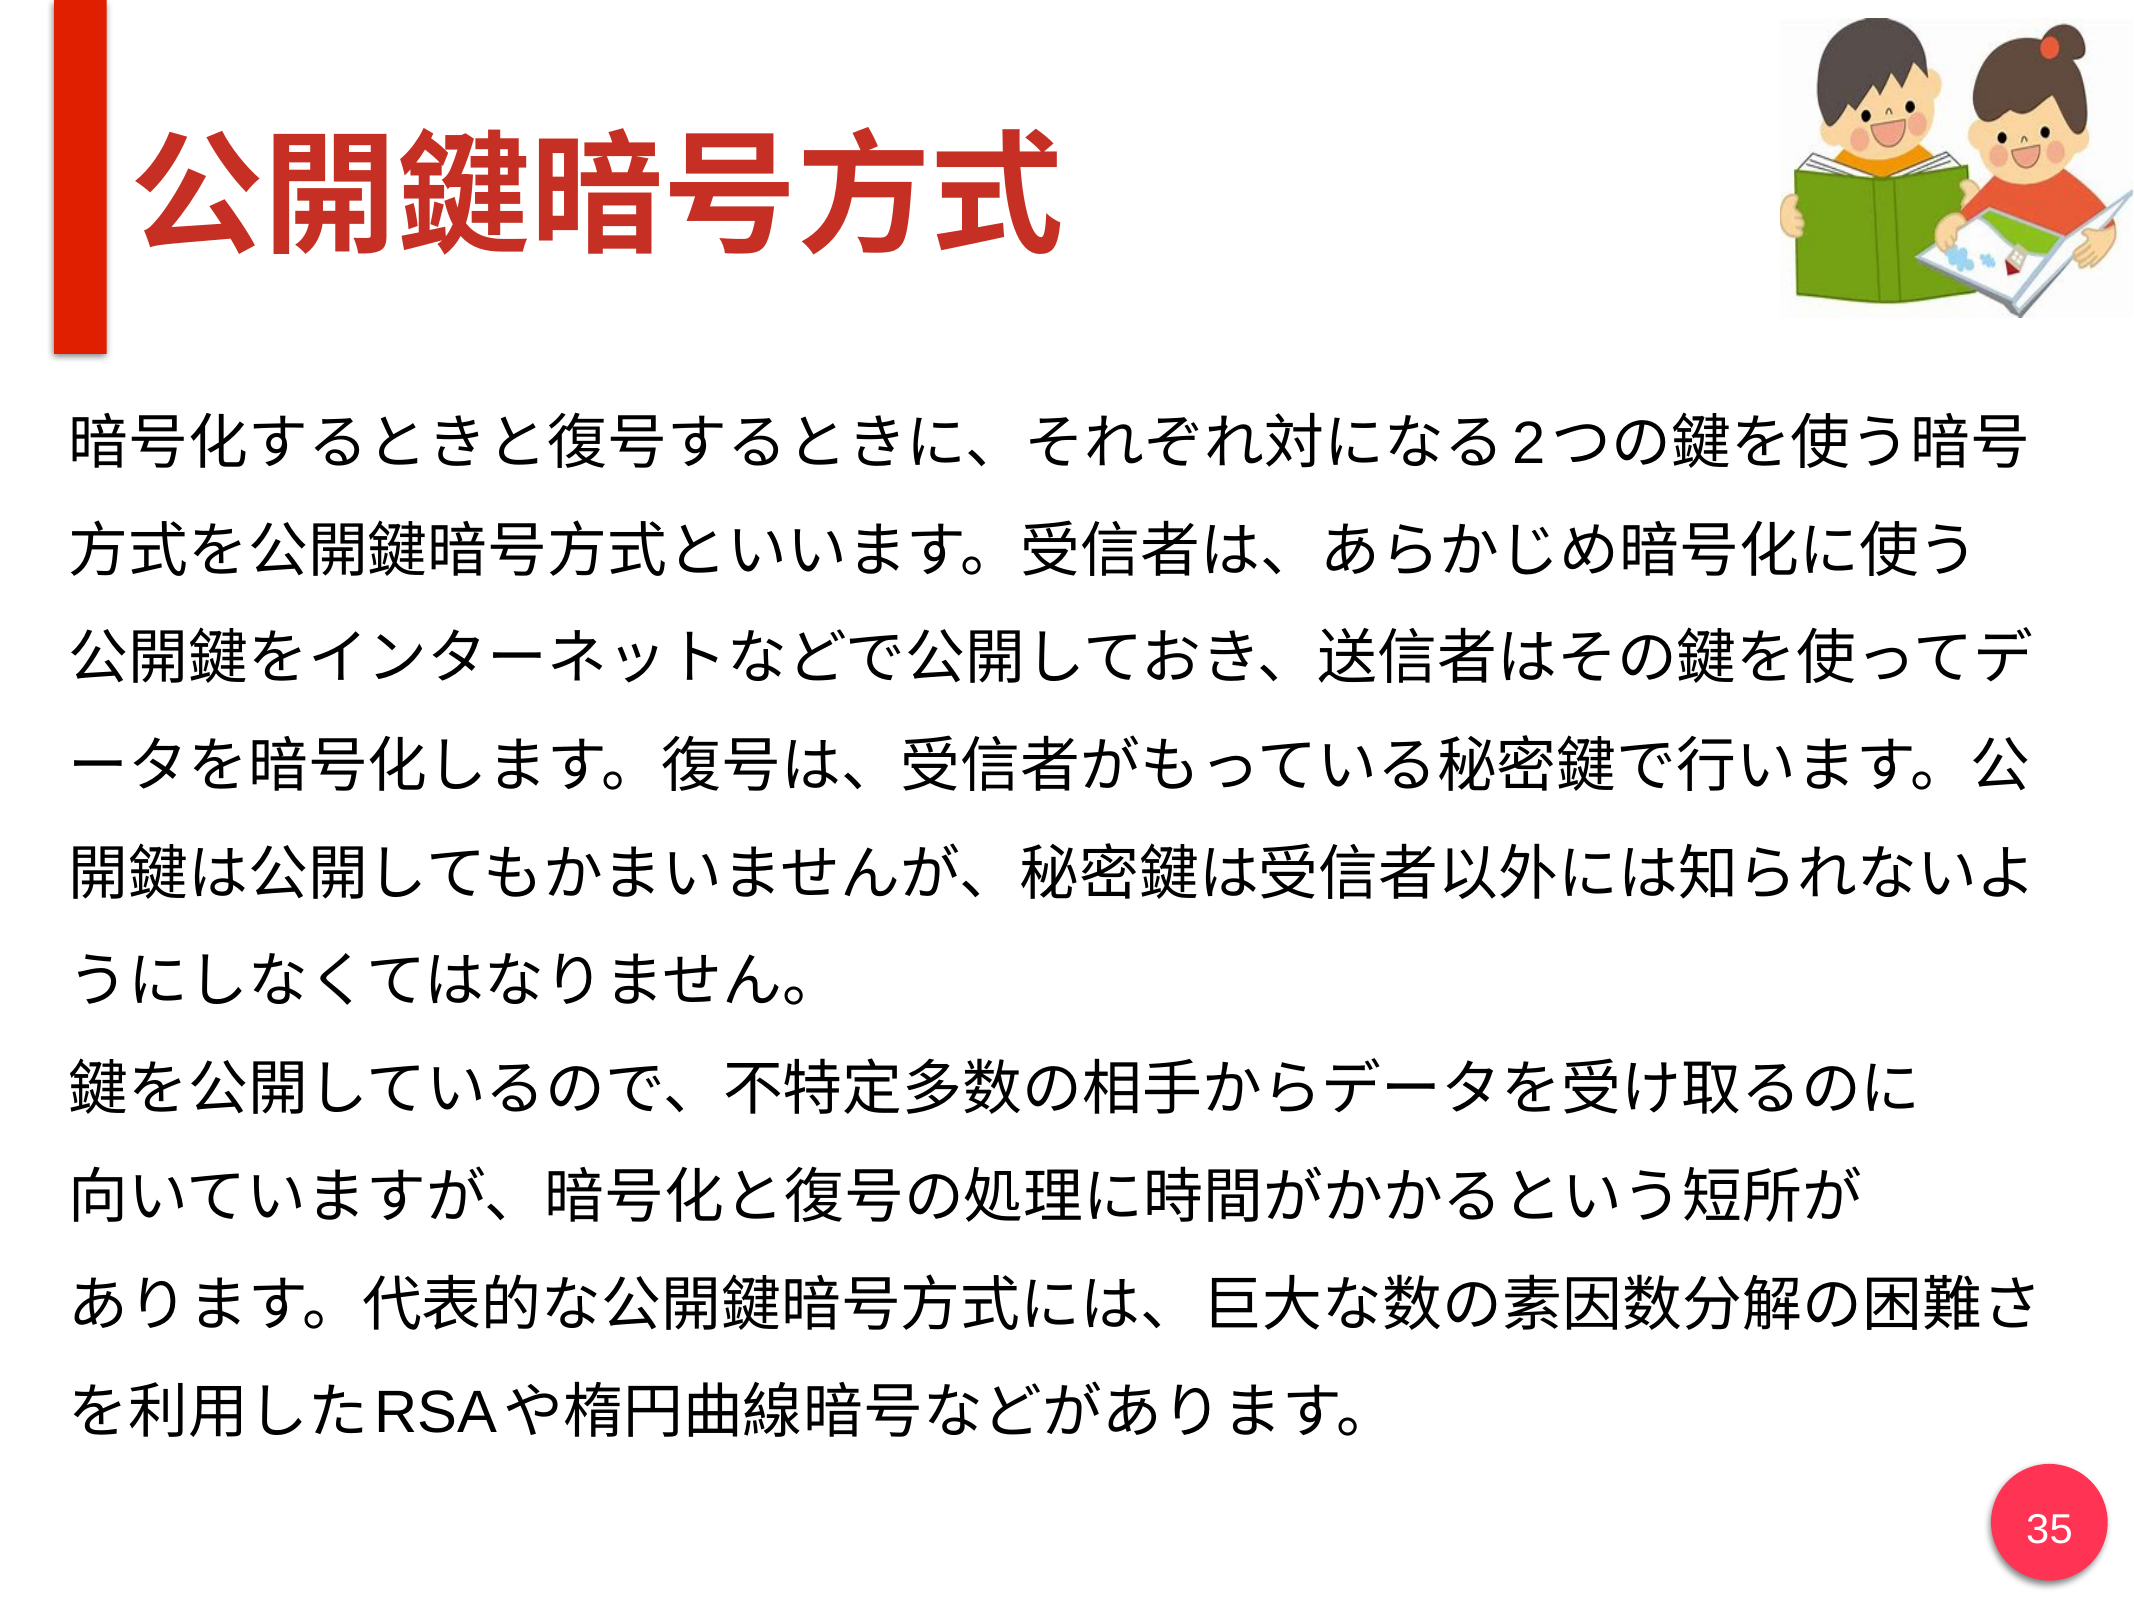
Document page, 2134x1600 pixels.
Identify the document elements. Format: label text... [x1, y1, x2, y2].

slide_number 35 [2012, 1493, 2087, 1600]
title 公開鍵暗号方式 [122, 18, 2030, 336]
text_box 暗号化するときと復号するときに、それぞれ対になる2つの鍵を使う暗号方式を公開鍵暗号方式といいます。受信者は、あらかじめ暗号化に使う 公開鍵をインターネットなどで公開しておき、送信者はその鍵を使ってデータを暗号化します。復号は、受信者がもっている秘密鍵で行います。公開鍵は公開してもかまいませんが、秘密鍵は受信者以外には知られないようにしなくてはなりません。 鍵を公開しているので、不特定多数の相手からデータを受け取るのに 向いていますが、暗号化と復号の処理に時間がかかるという短所が あります。代表的な公開鍵暗号方式には、巨大な数の素因数分解の困難さを利用したRSAや楕円曲線暗号などがあります。 [60, 359, 2087, 1472]
picture [1779, 17, 2134, 318]
